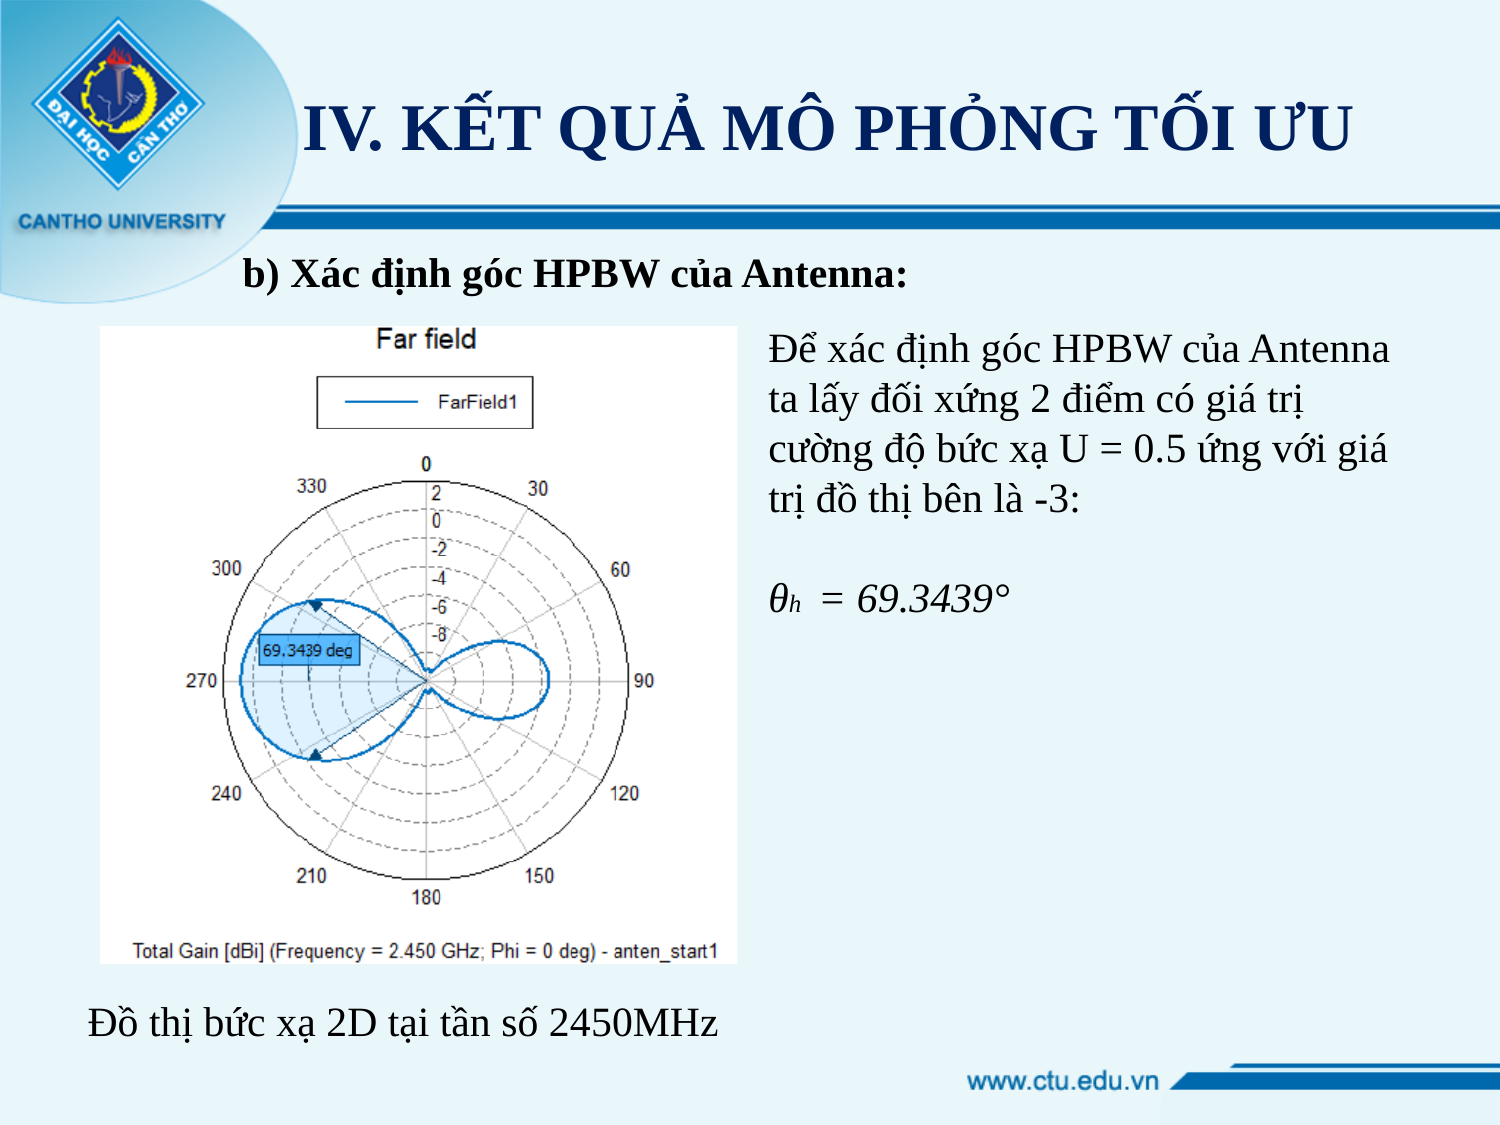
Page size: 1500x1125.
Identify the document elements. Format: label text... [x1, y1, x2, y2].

text_box b) Xác định góc HPBW của Antenna: [223, 235, 940, 305]
text_box Để xác định góc HPBW của Antenna ta lấy đối xứng 2 điểm có giá trị cường độ bức xạ U = 0.5 ứng với giá trị đồ thị bên là -3: θh = 69.3439° [753, 313, 1407, 679]
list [99, 326, 738, 964]
text_box Đồ thị bức xạ 2D tại tần số 2450MHz [72, 987, 748, 1053]
picture [0, 0, 1500, 1125]
title IV. KẾT QUẢ MÔ PHỎNG TỐI ƯU [287, 46, 1450, 202]
